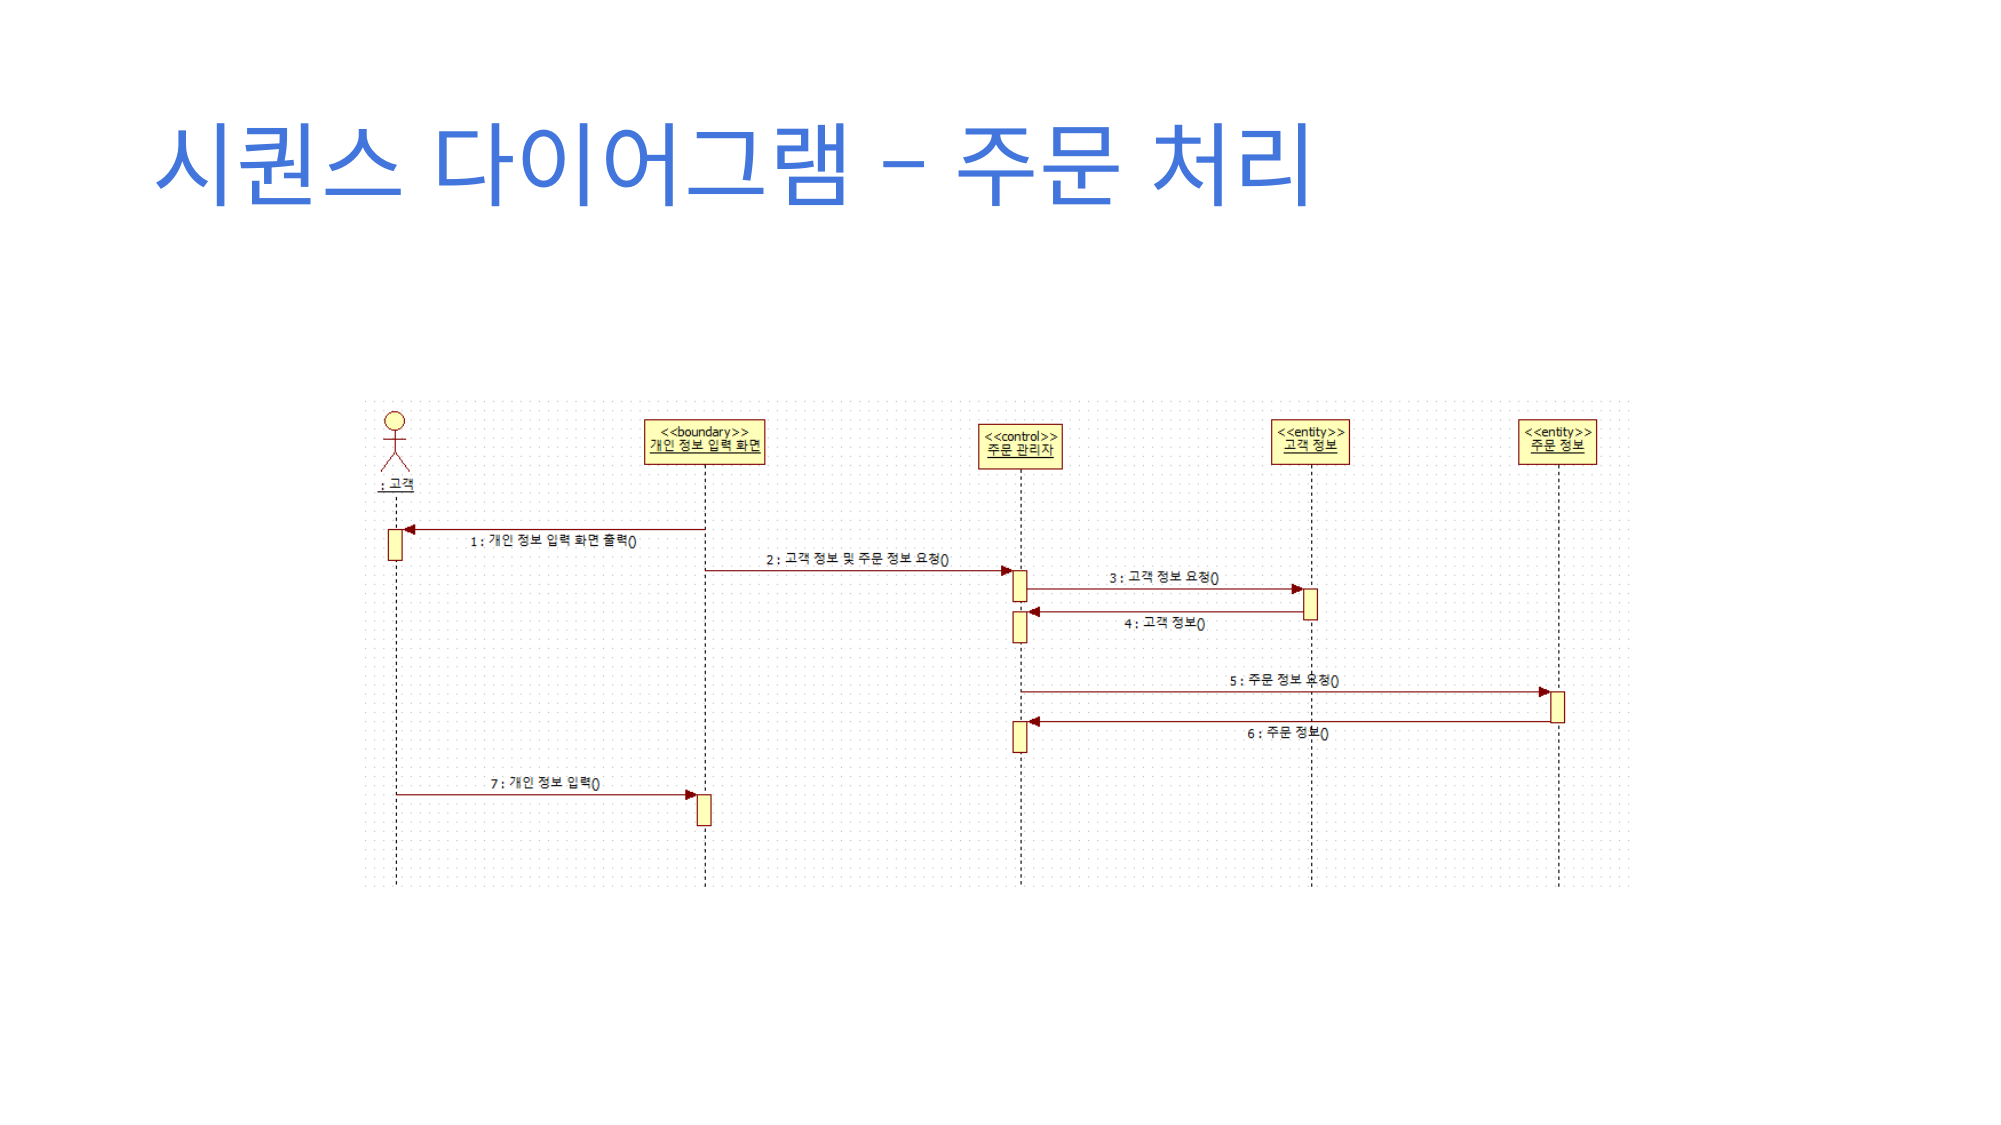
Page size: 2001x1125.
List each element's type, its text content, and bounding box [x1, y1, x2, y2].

picture [365, 393, 1635, 888]
text_box 시퀀스 다이어그램 – 주문 처리 [137, 60, 1863, 279]
